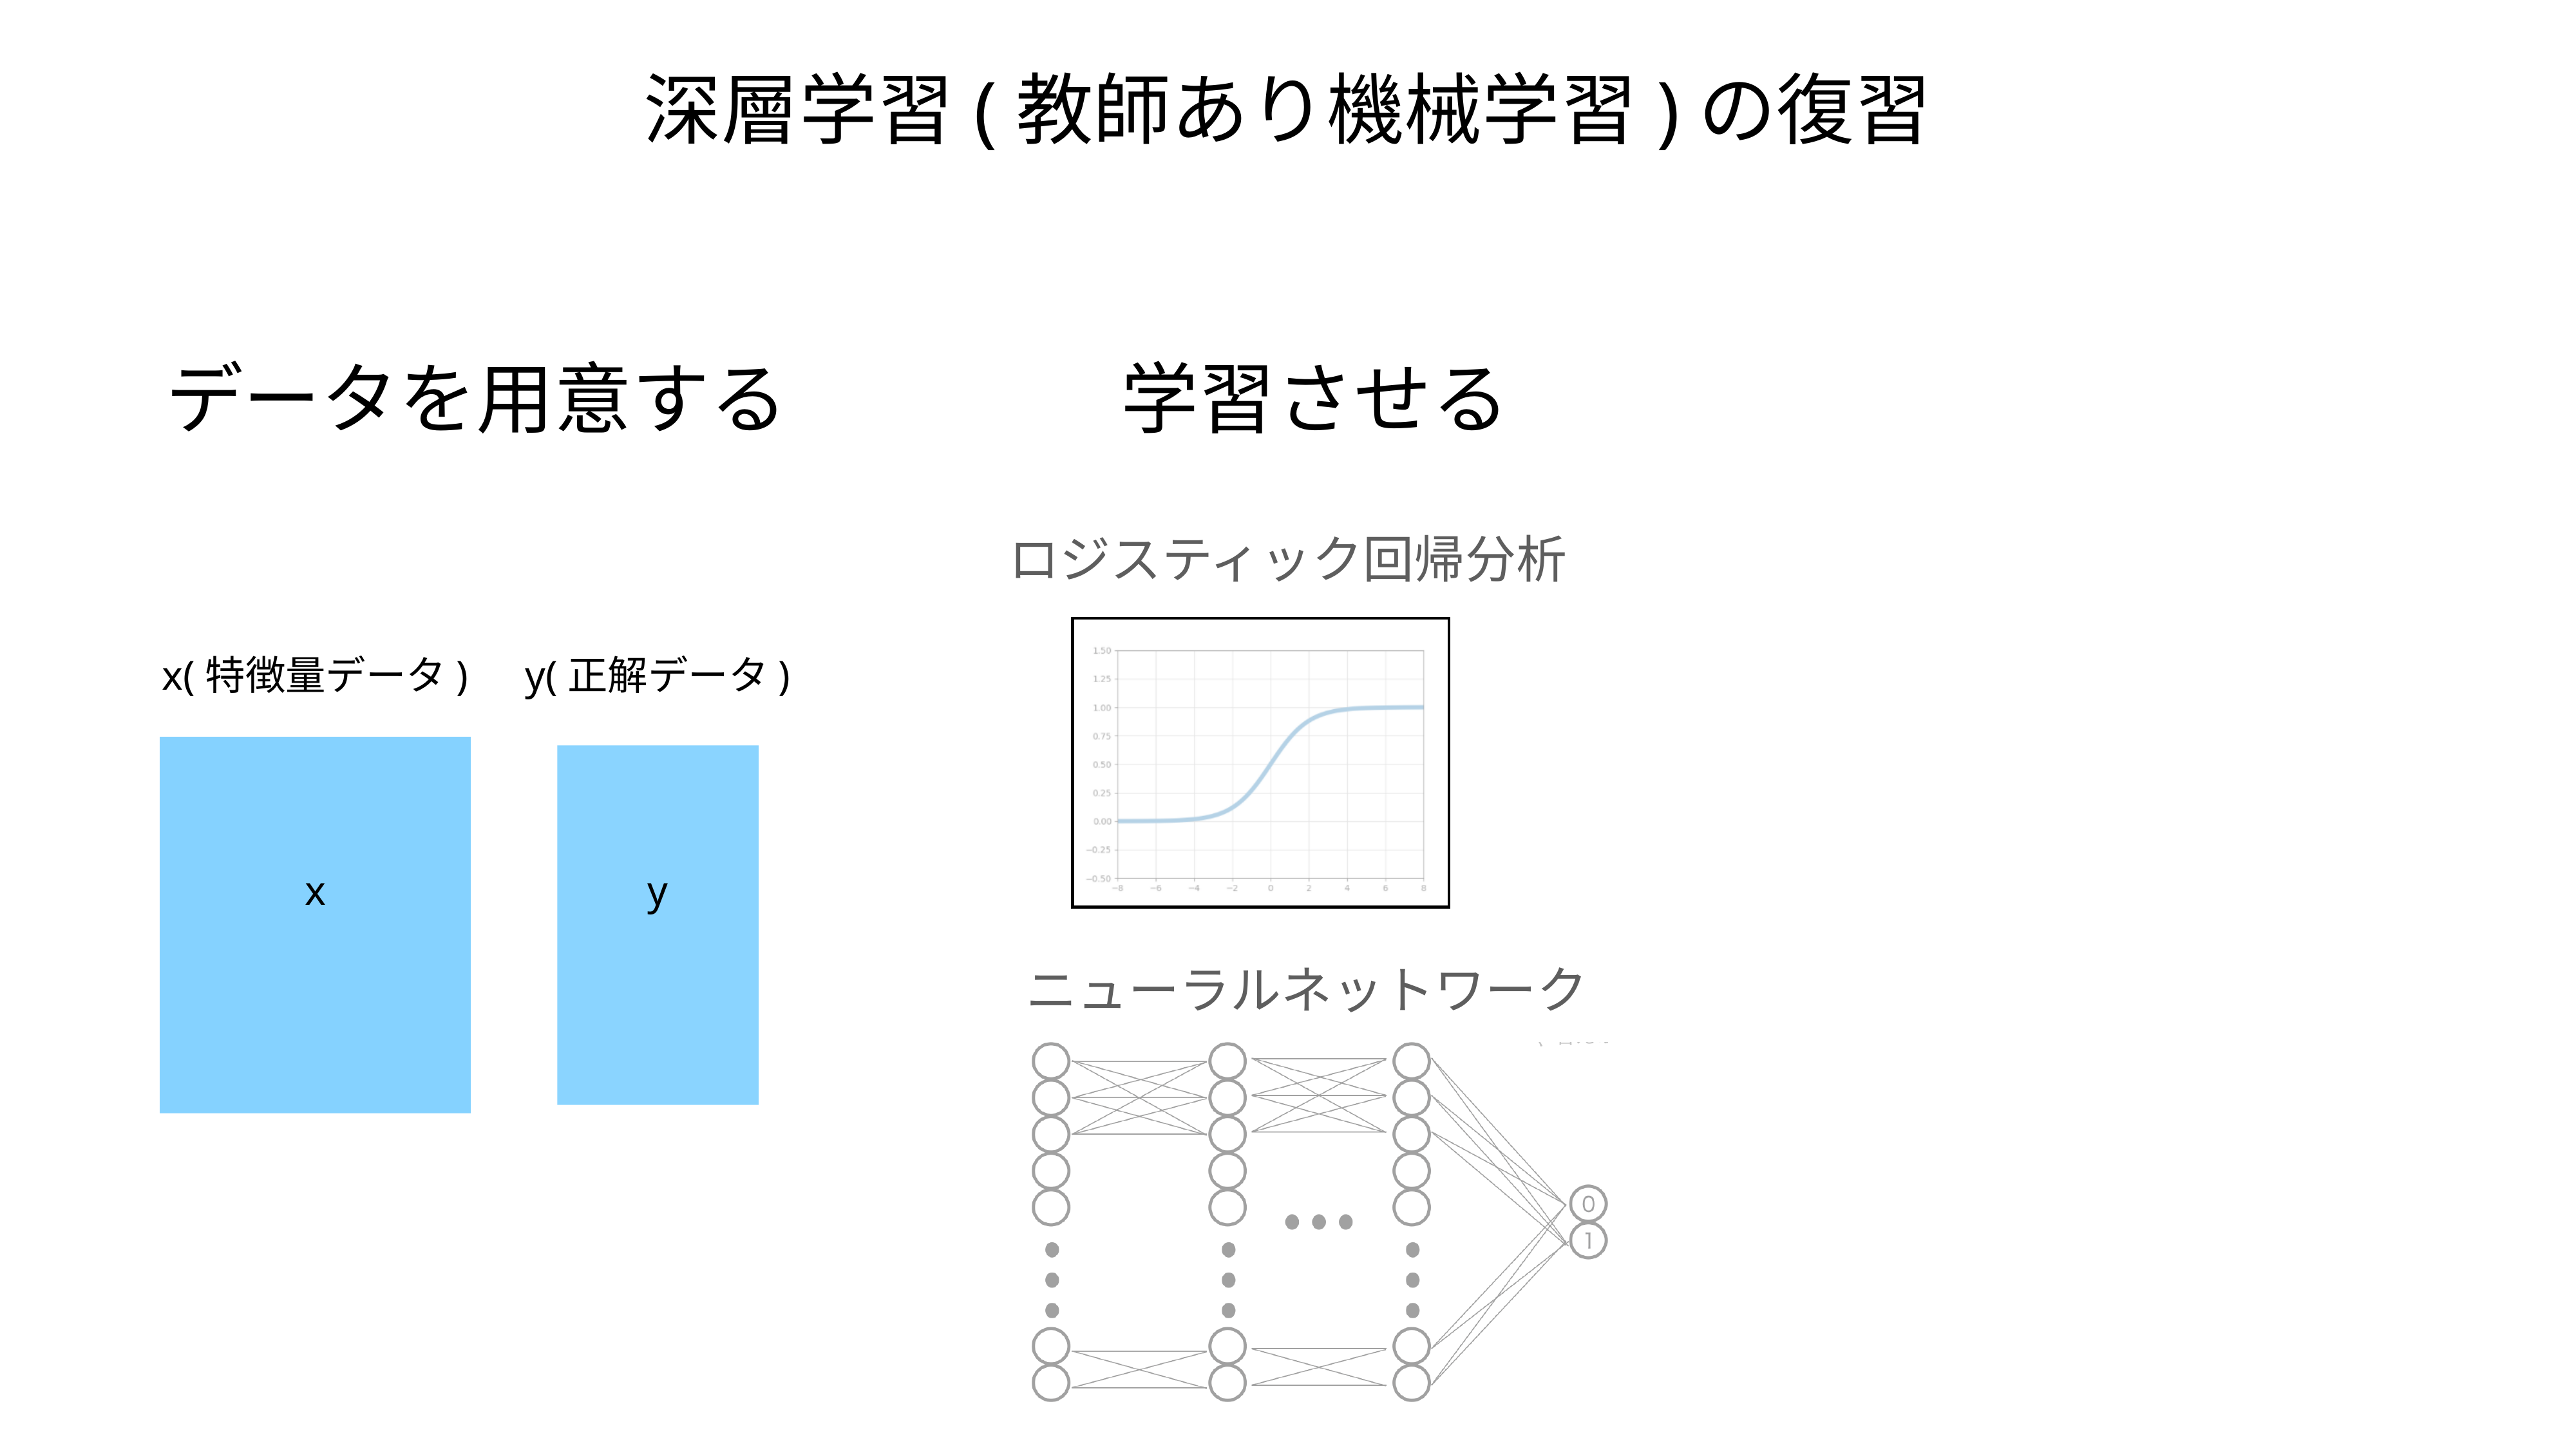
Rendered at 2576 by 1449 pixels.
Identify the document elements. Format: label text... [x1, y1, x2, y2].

text_box データを用意する [160, 354, 793, 450]
text_box y(正解データ) [520, 644, 796, 703]
text_box [160, 737, 471, 1113]
text_box x [299, 859, 332, 919]
text_box [557, 745, 759, 1105]
text_box 学習させる [1115, 354, 1515, 450]
picture [1005, 1042, 1609, 1410]
text_box 深層学習(教師あり機械学習)の復習 [638, 65, 1938, 160]
text_box ニューラルネットワーク [1021, 952, 1593, 1025]
text_box y [642, 859, 674, 919]
text_box ロジスティック回帰分析 [1003, 521, 1573, 594]
picture [1074, 619, 1448, 906]
text_box x(特徴量データ) [156, 644, 474, 703]
